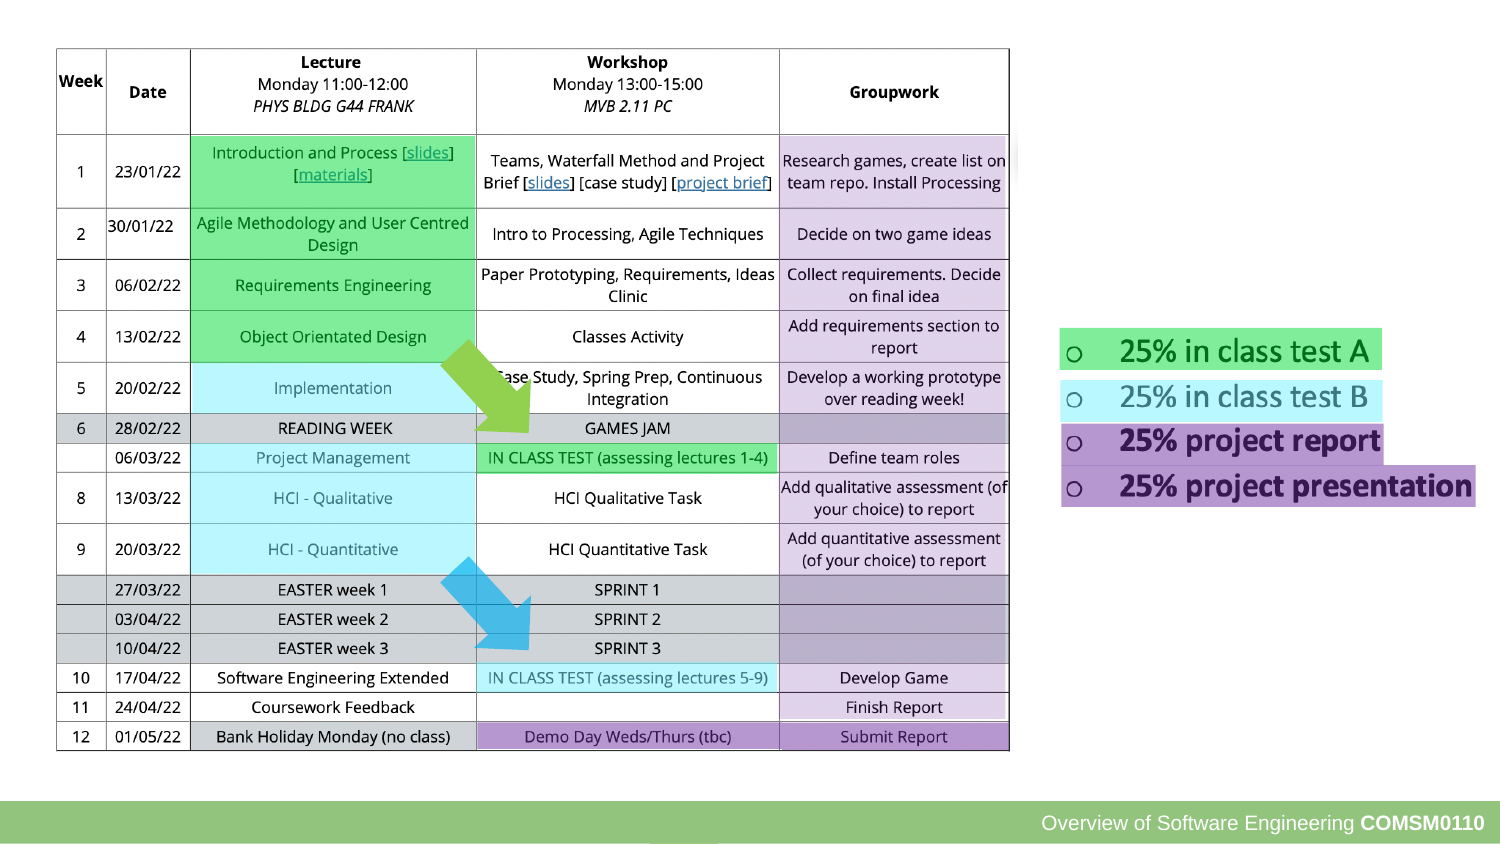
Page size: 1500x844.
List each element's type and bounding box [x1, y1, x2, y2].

picture [46, 37, 1018, 761]
picture [1020, 327, 1500, 517]
